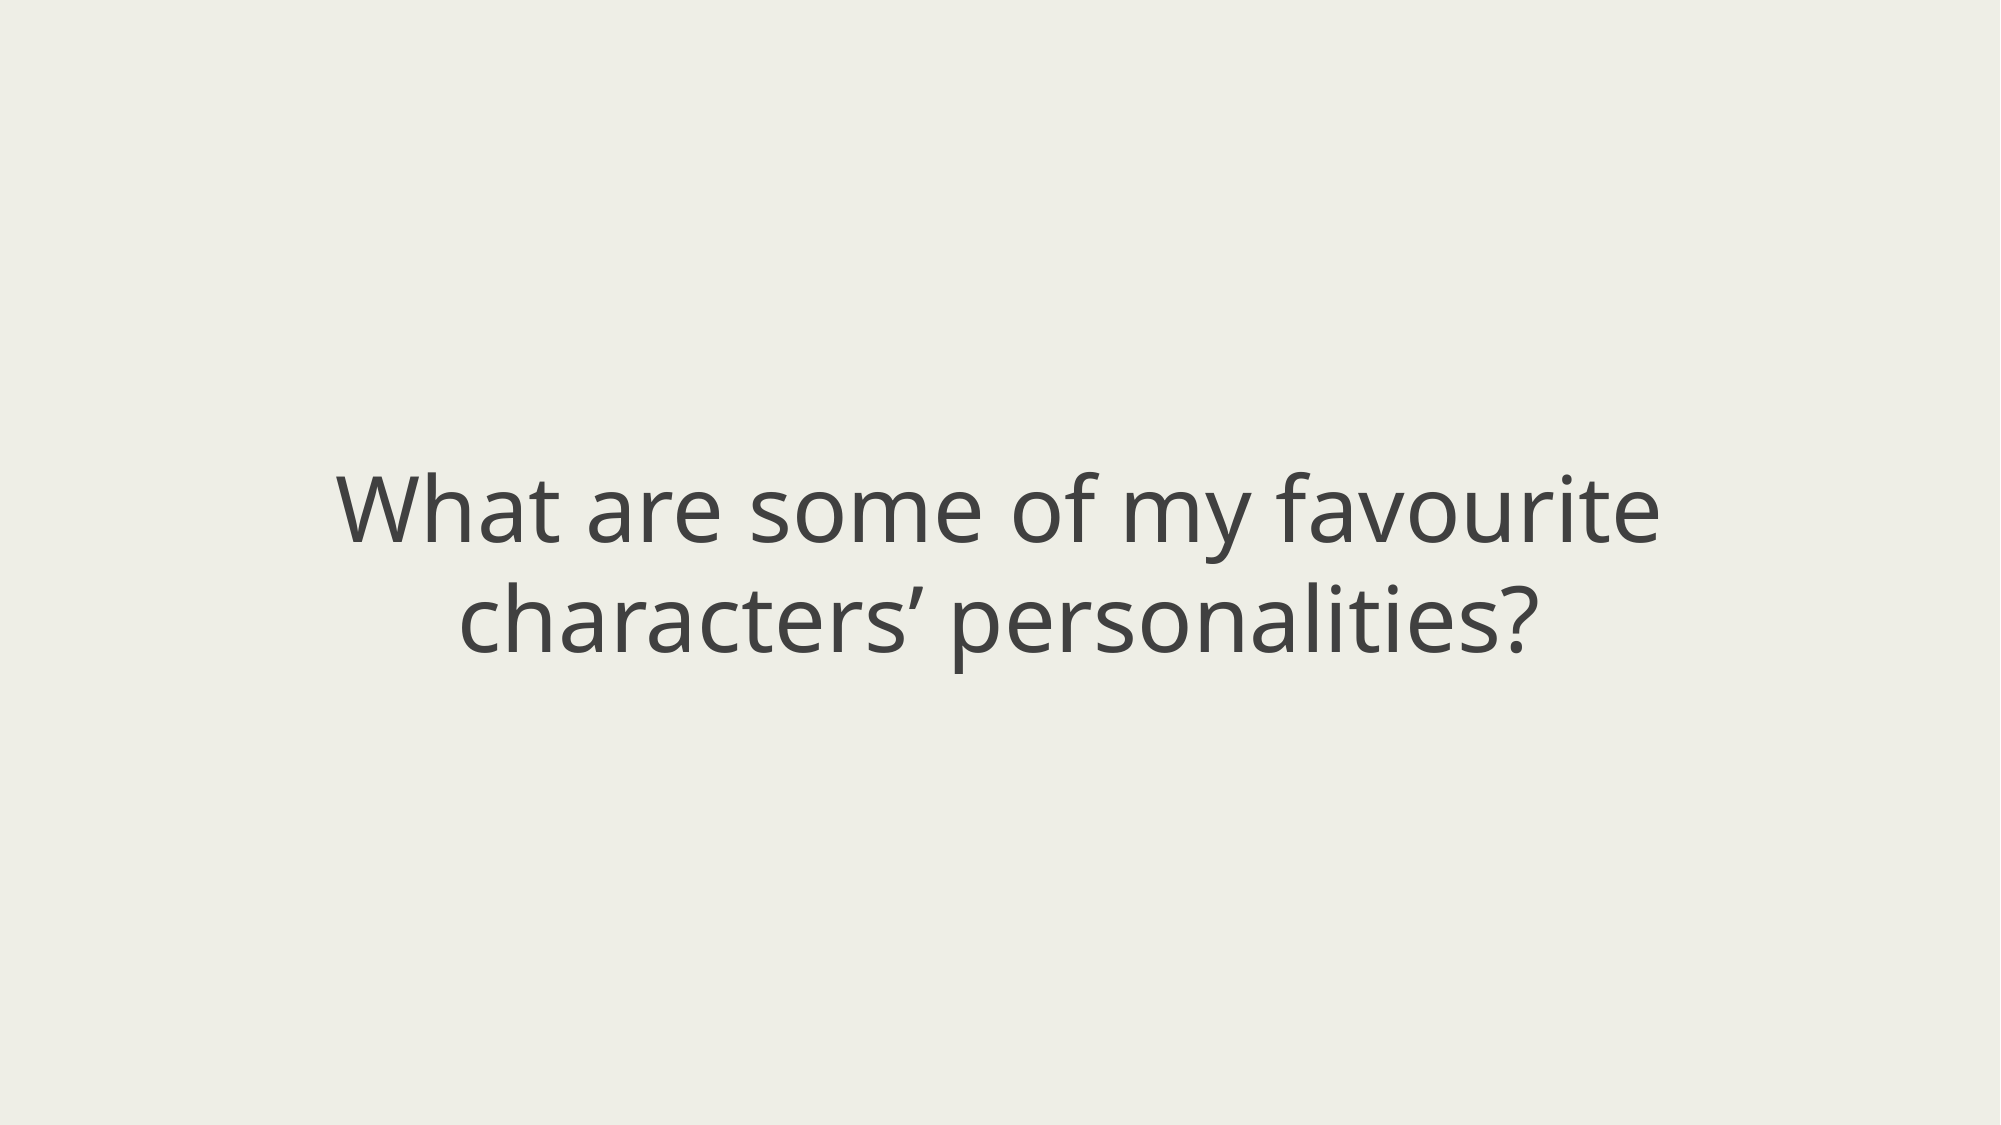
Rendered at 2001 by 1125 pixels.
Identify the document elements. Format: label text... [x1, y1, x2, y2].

text_box What are some of my favourite characters’ personalities? [99, 443, 1900, 679]
